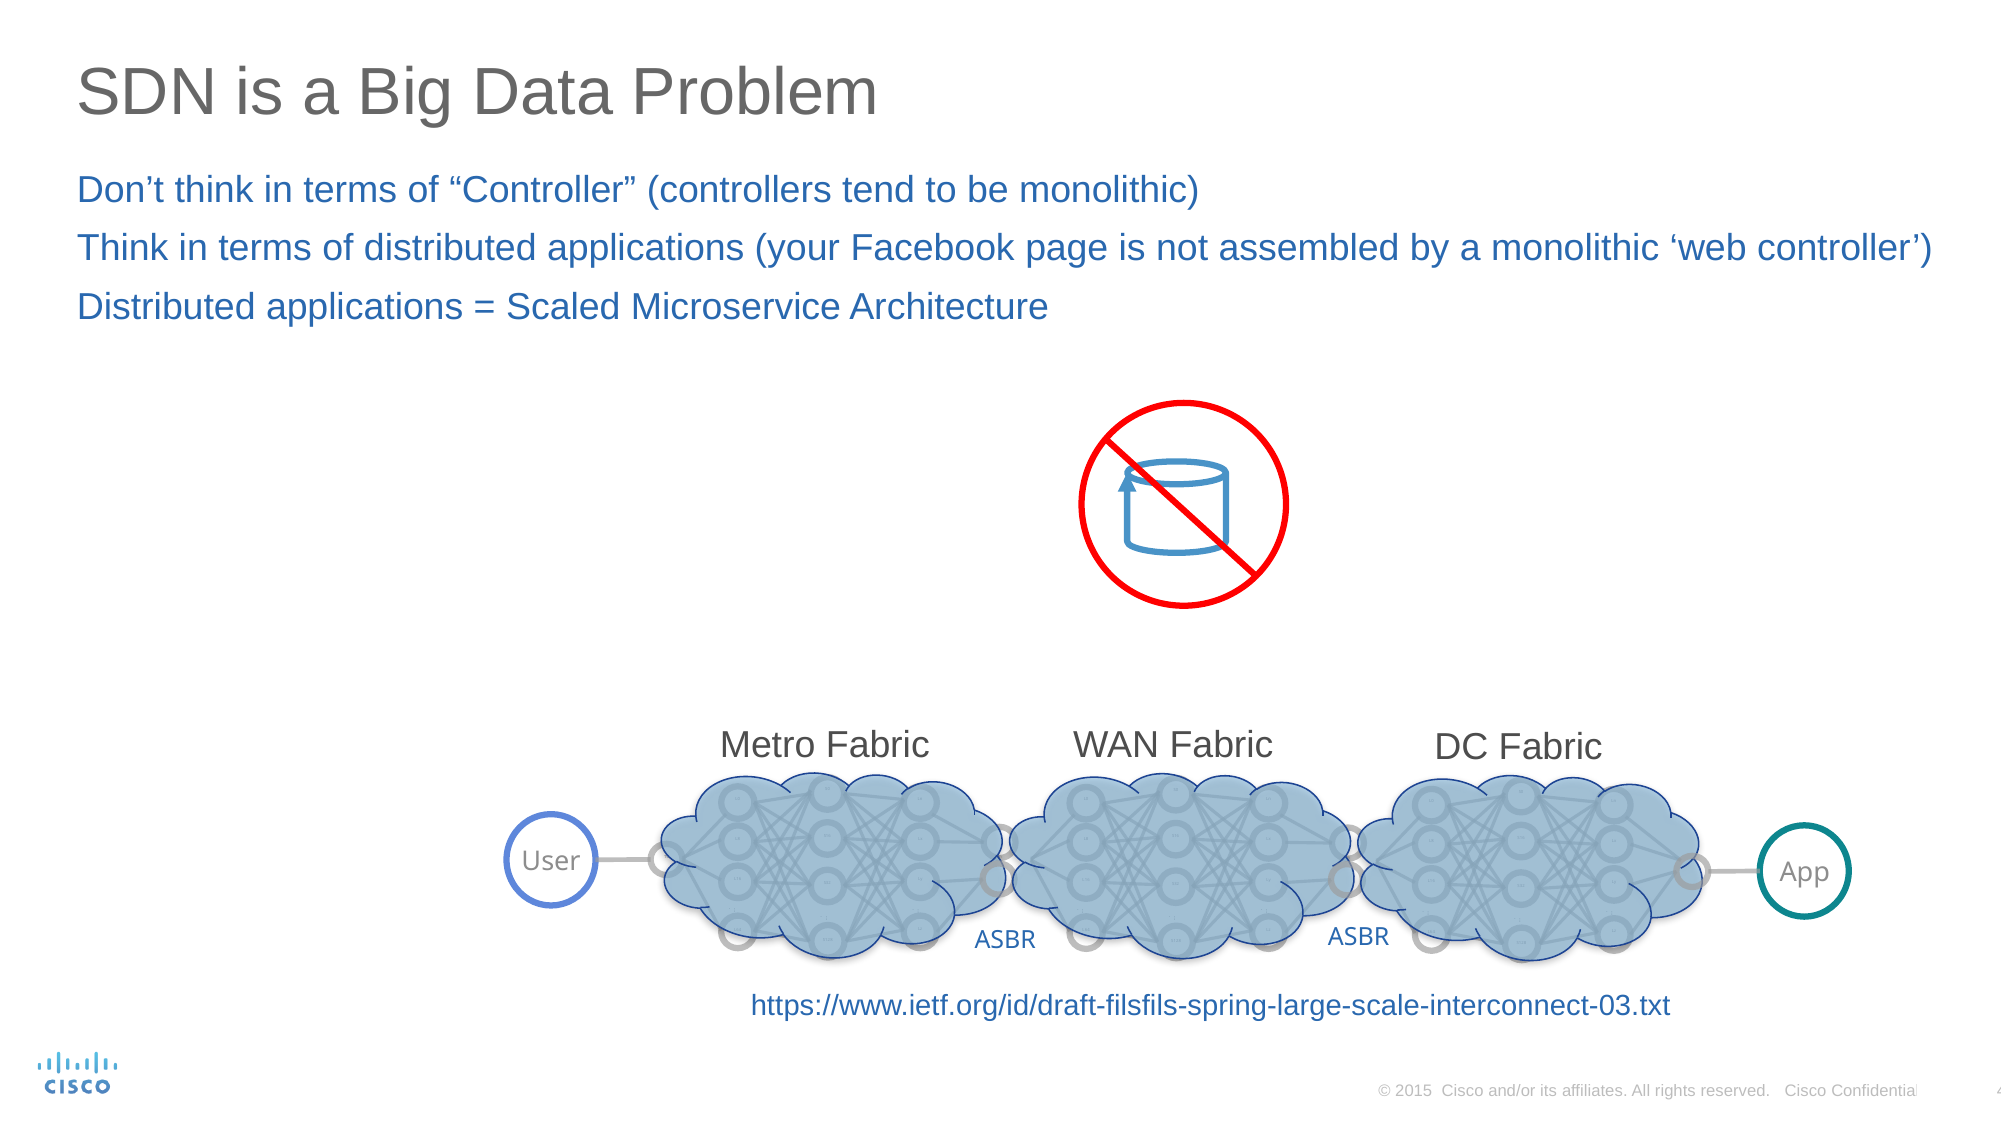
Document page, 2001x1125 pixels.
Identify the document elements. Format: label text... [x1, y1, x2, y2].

text_box https://www.ietf.org/id/draft-filsfils-spring-large-scale-interconnect-03.txt [736, 968, 1737, 1029]
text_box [1007, 770, 1357, 959]
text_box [1356, 772, 1710, 961]
text_box DC Fabric [1419, 714, 1618, 770]
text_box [650, 769, 1006, 958]
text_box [1759, 825, 1849, 917]
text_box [1105, 438, 1257, 577]
picture [30, 1044, 125, 1103]
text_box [506, 813, 596, 906]
text_box WAN Fabric [1058, 713, 1289, 768]
text_box [1079, 400, 1289, 574]
text_box Metro Fabric [704, 712, 945, 768]
text_box Don’t think in terms of “Controller” (controllers tend to be monolithic) Think in terms of distributed applications (your Facebook page is not assembled by a monolithic ‘web controller’) Distributed applications = Scaled Microservice Architecture [62, 143, 1953, 334]
title SDN is a Big Data Problem [61, 33, 1941, 158]
text_box [1118, 585, 1250, 608]
